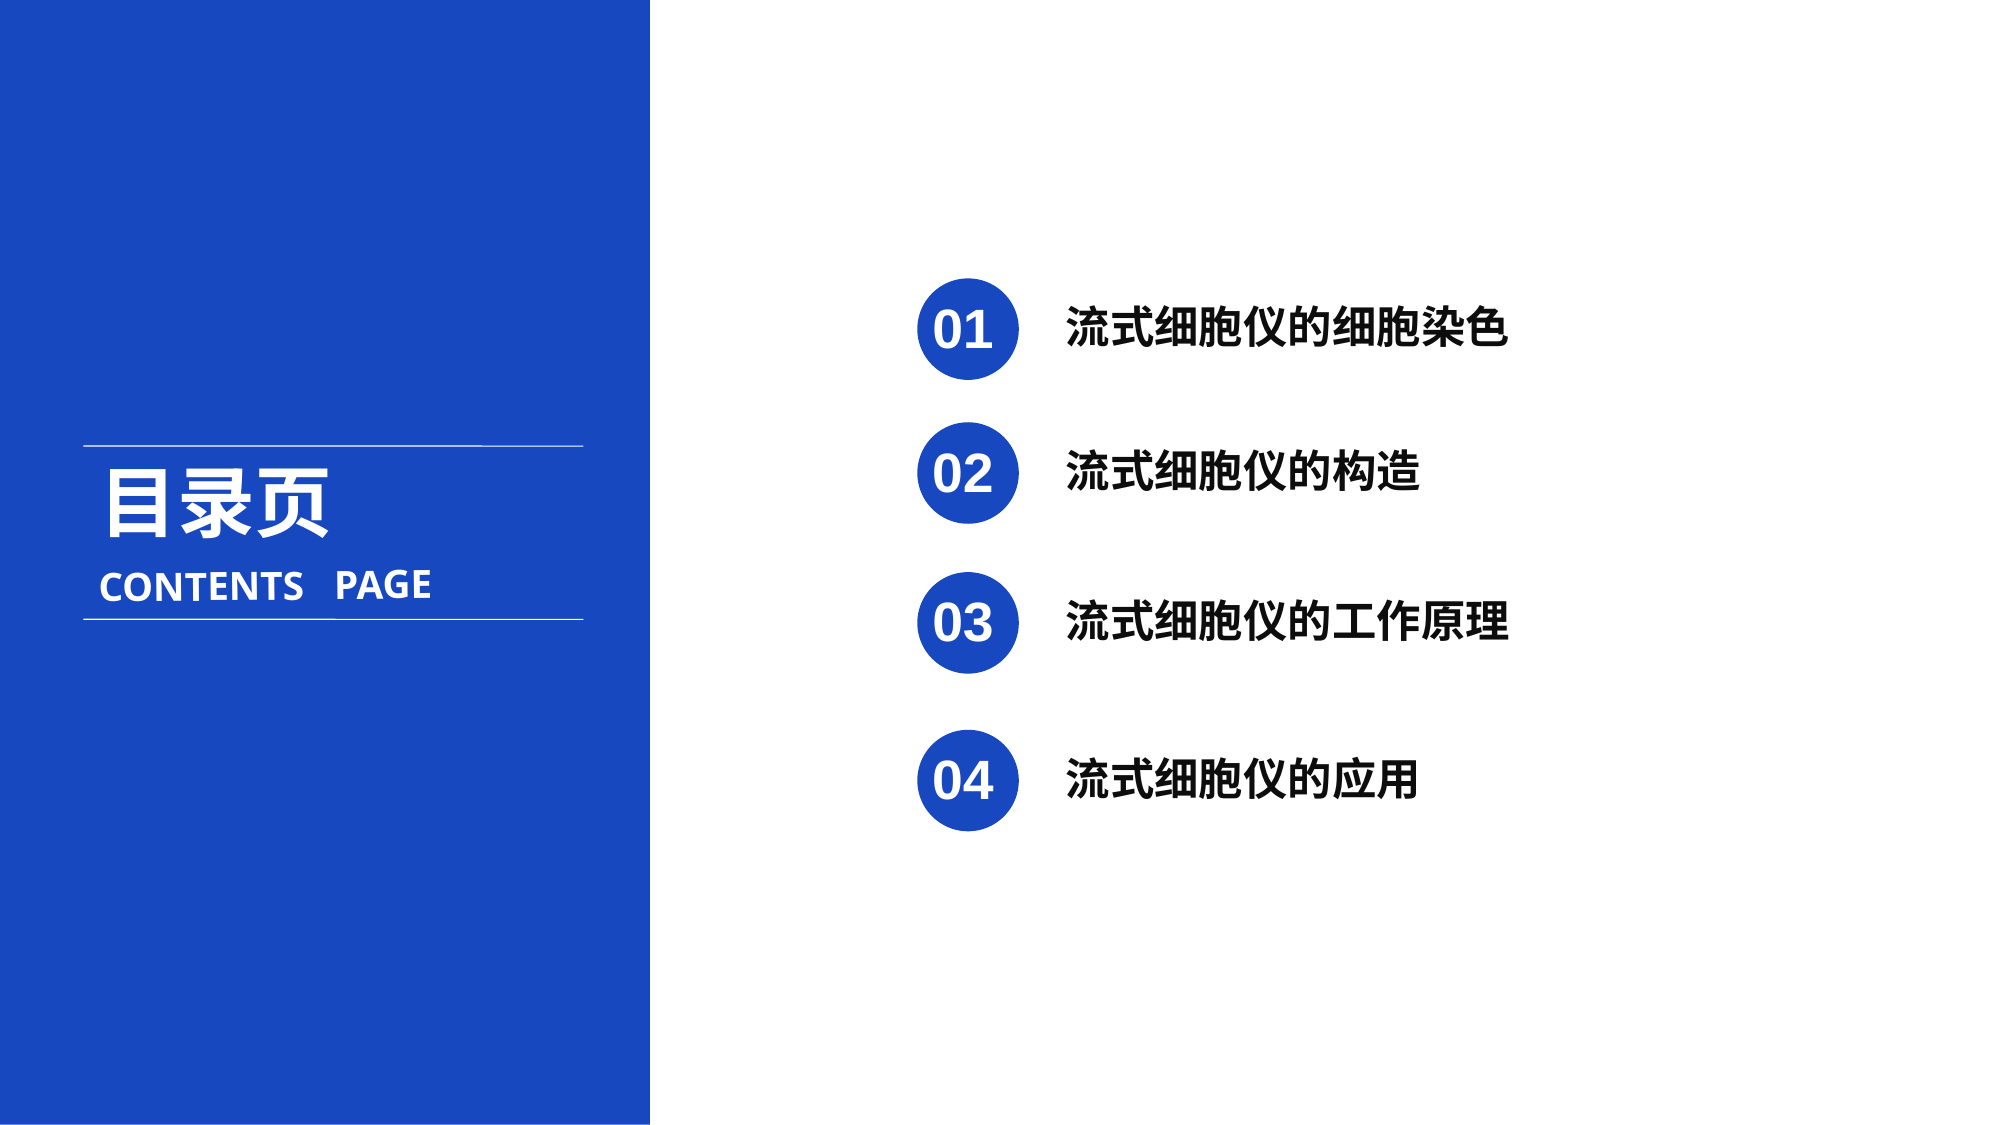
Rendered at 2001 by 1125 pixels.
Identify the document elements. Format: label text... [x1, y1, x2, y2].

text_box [916, 278, 1019, 380]
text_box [916, 572, 1019, 674]
text_box 流式细胞仪的应用 [1050, 743, 1847, 812]
text_box [0, 0, 650, 1125]
text_box 流式细胞仪的构造 [1050, 436, 1847, 505]
text_box 流式细胞仪的细胞染色 [1050, 292, 1847, 361]
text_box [916, 422, 1019, 524]
text_box CONTENTS PAGE [82, 539, 576, 628]
text_box 流式细胞仪的工作原理 [1050, 585, 1847, 654]
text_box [916, 729, 1019, 832]
text_box 目录页 [84, 445, 348, 544]
